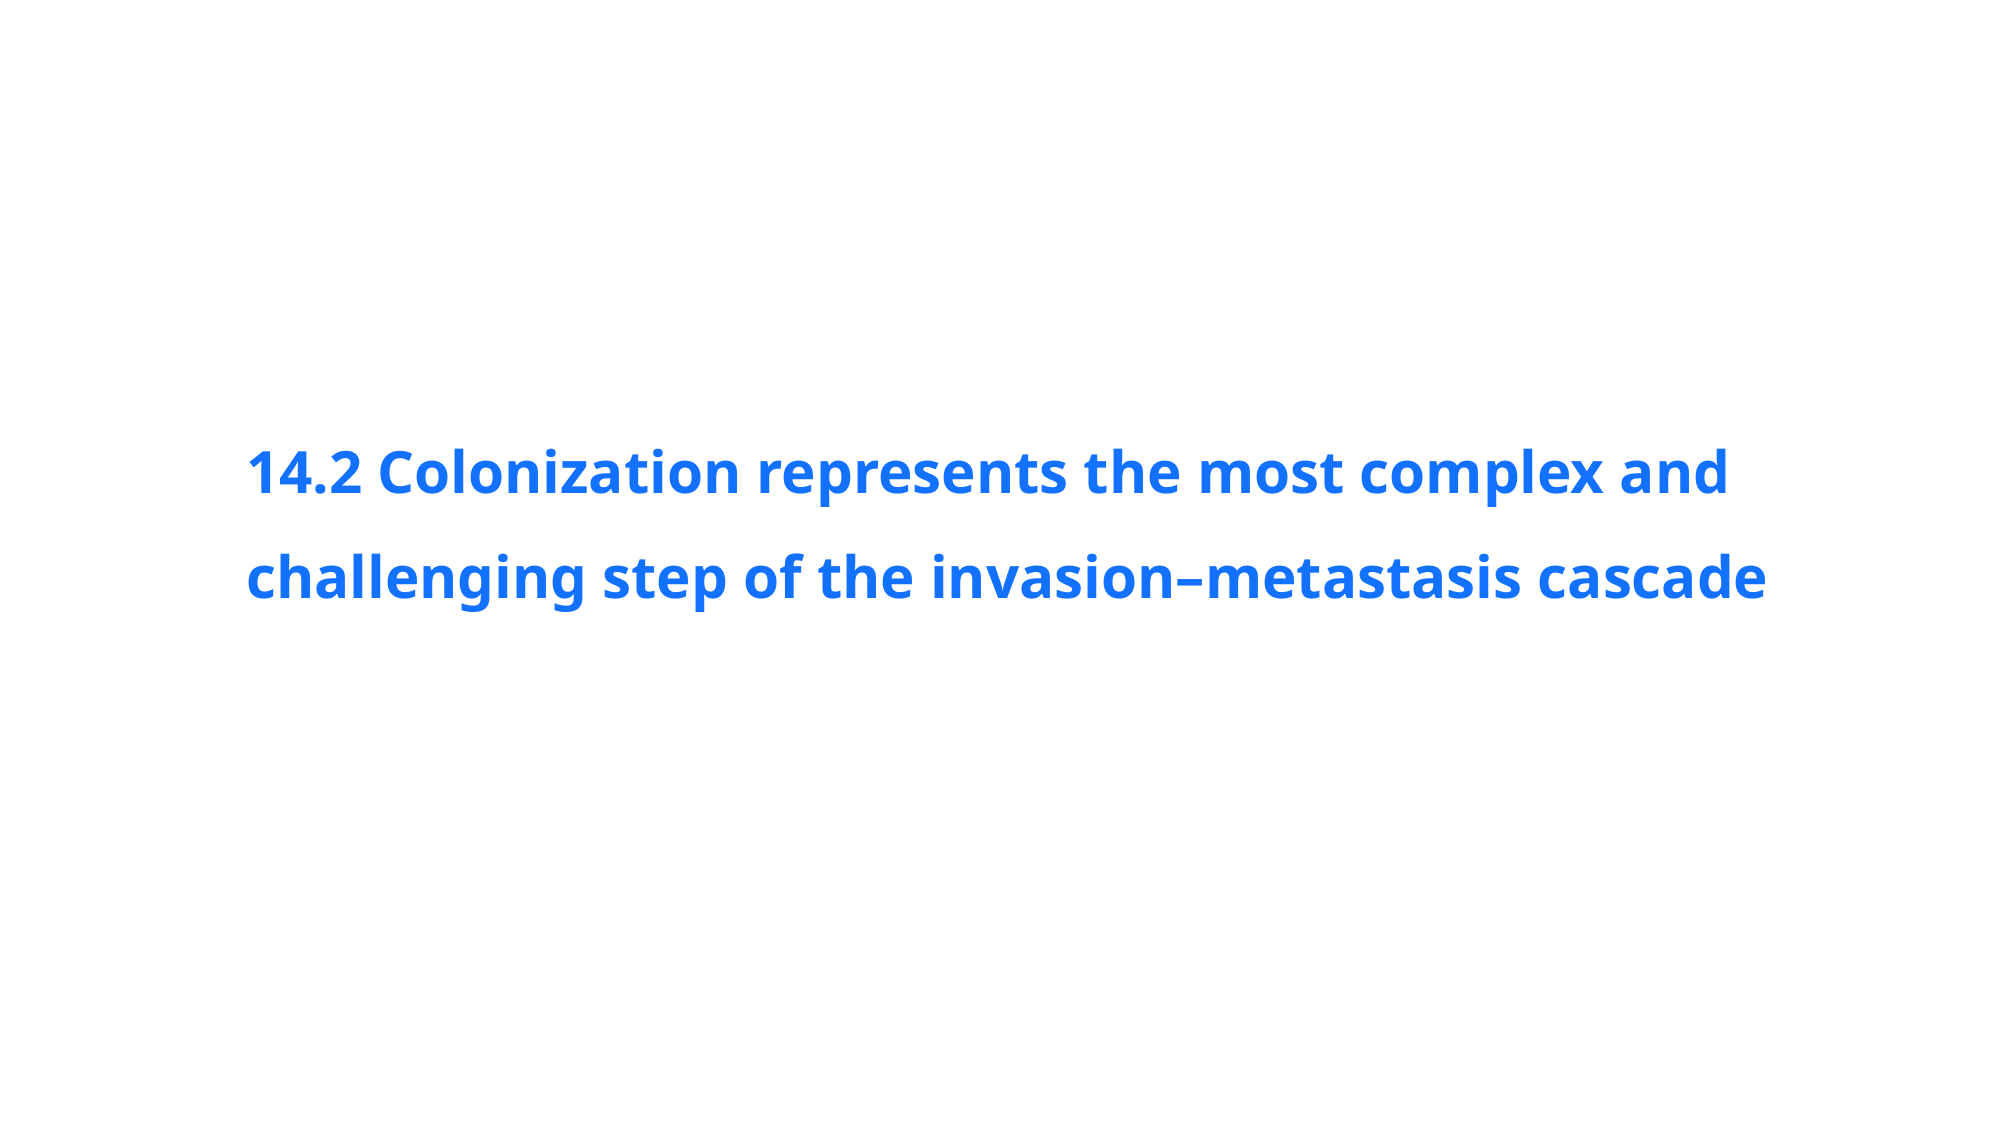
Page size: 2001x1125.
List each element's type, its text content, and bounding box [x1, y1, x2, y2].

text_box 14.2 Colonization represents the most complex and challenging step of the invasion–metastasis cascade [231, 392, 1796, 618]
